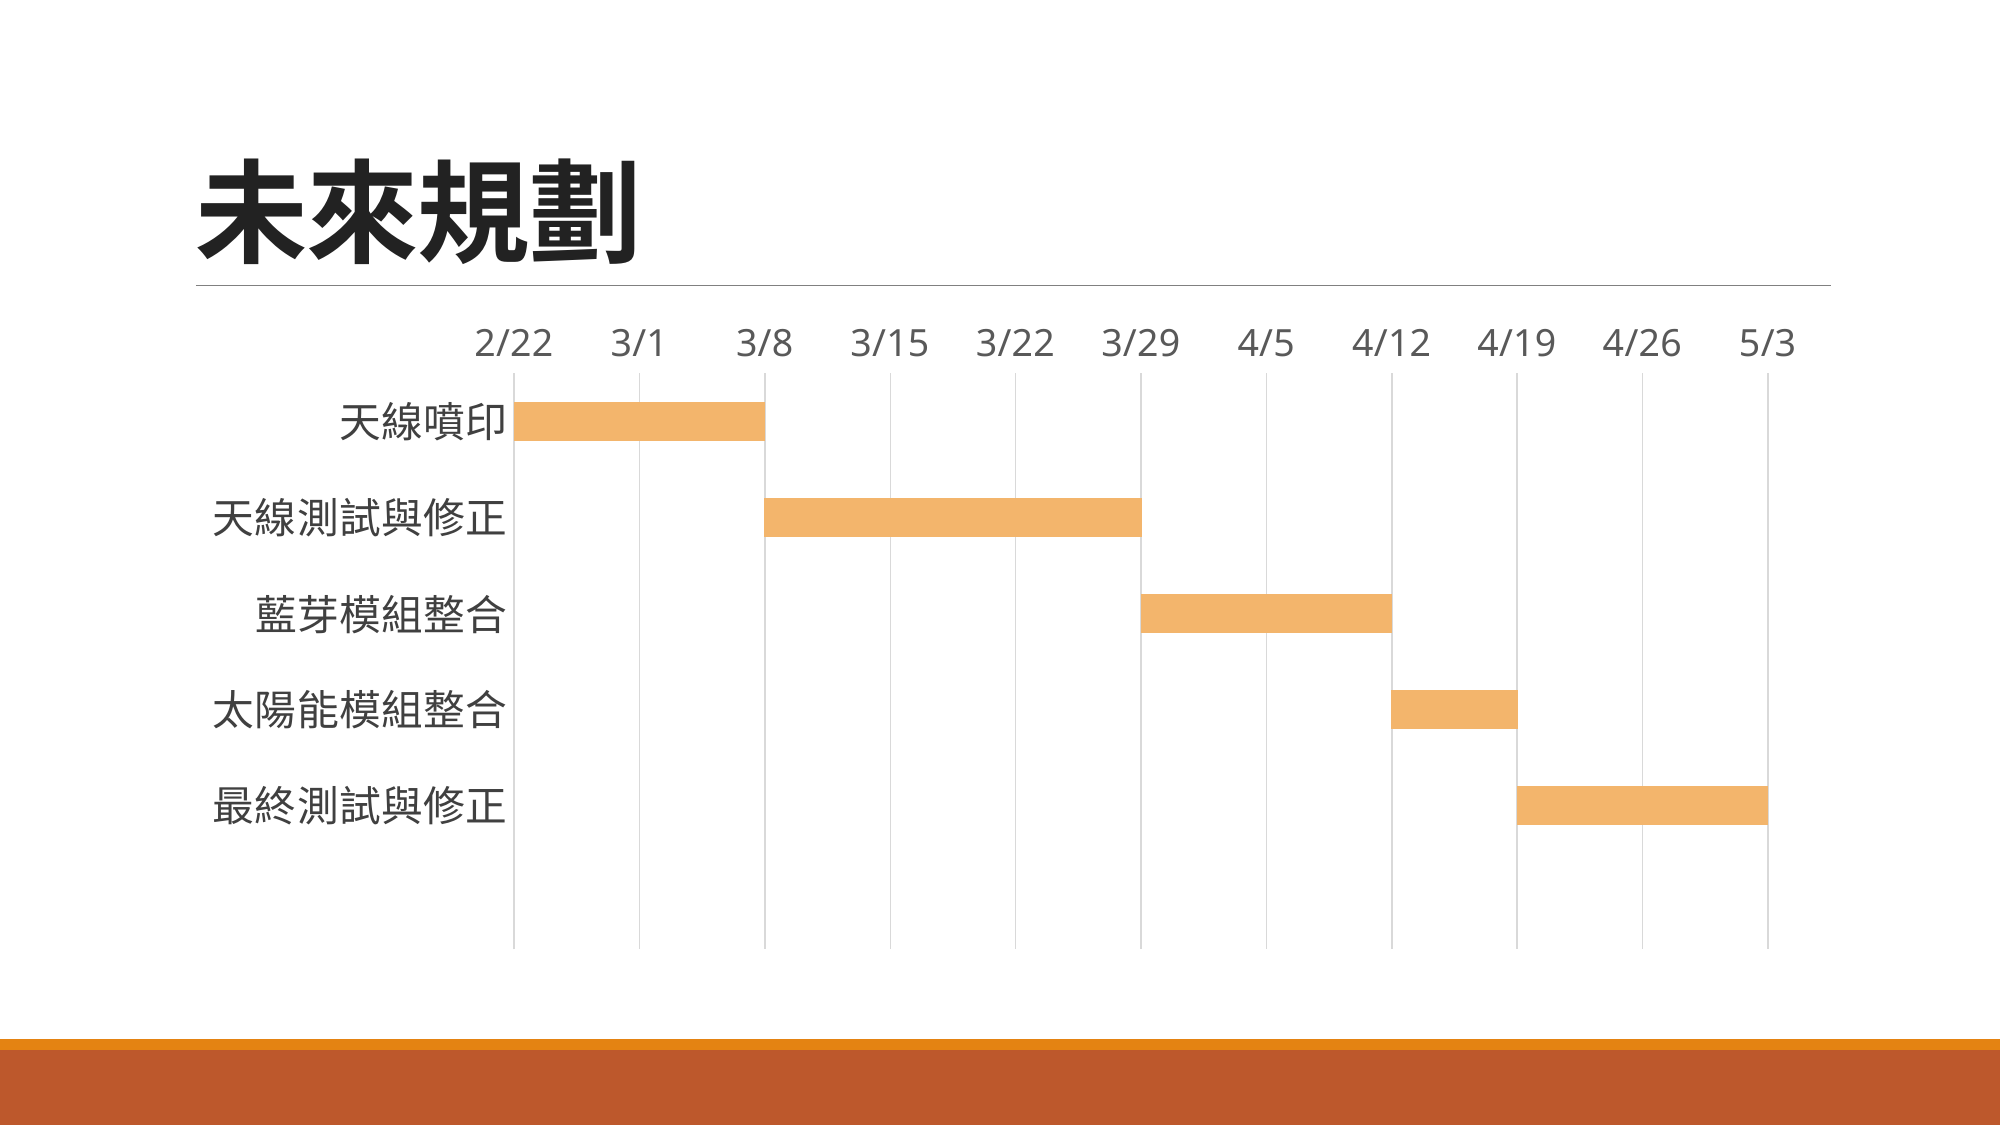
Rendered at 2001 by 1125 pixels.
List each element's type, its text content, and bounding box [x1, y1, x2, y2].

title 未來規劃 [180, 47, 1830, 285]
chart [179, 302, 1831, 964]
